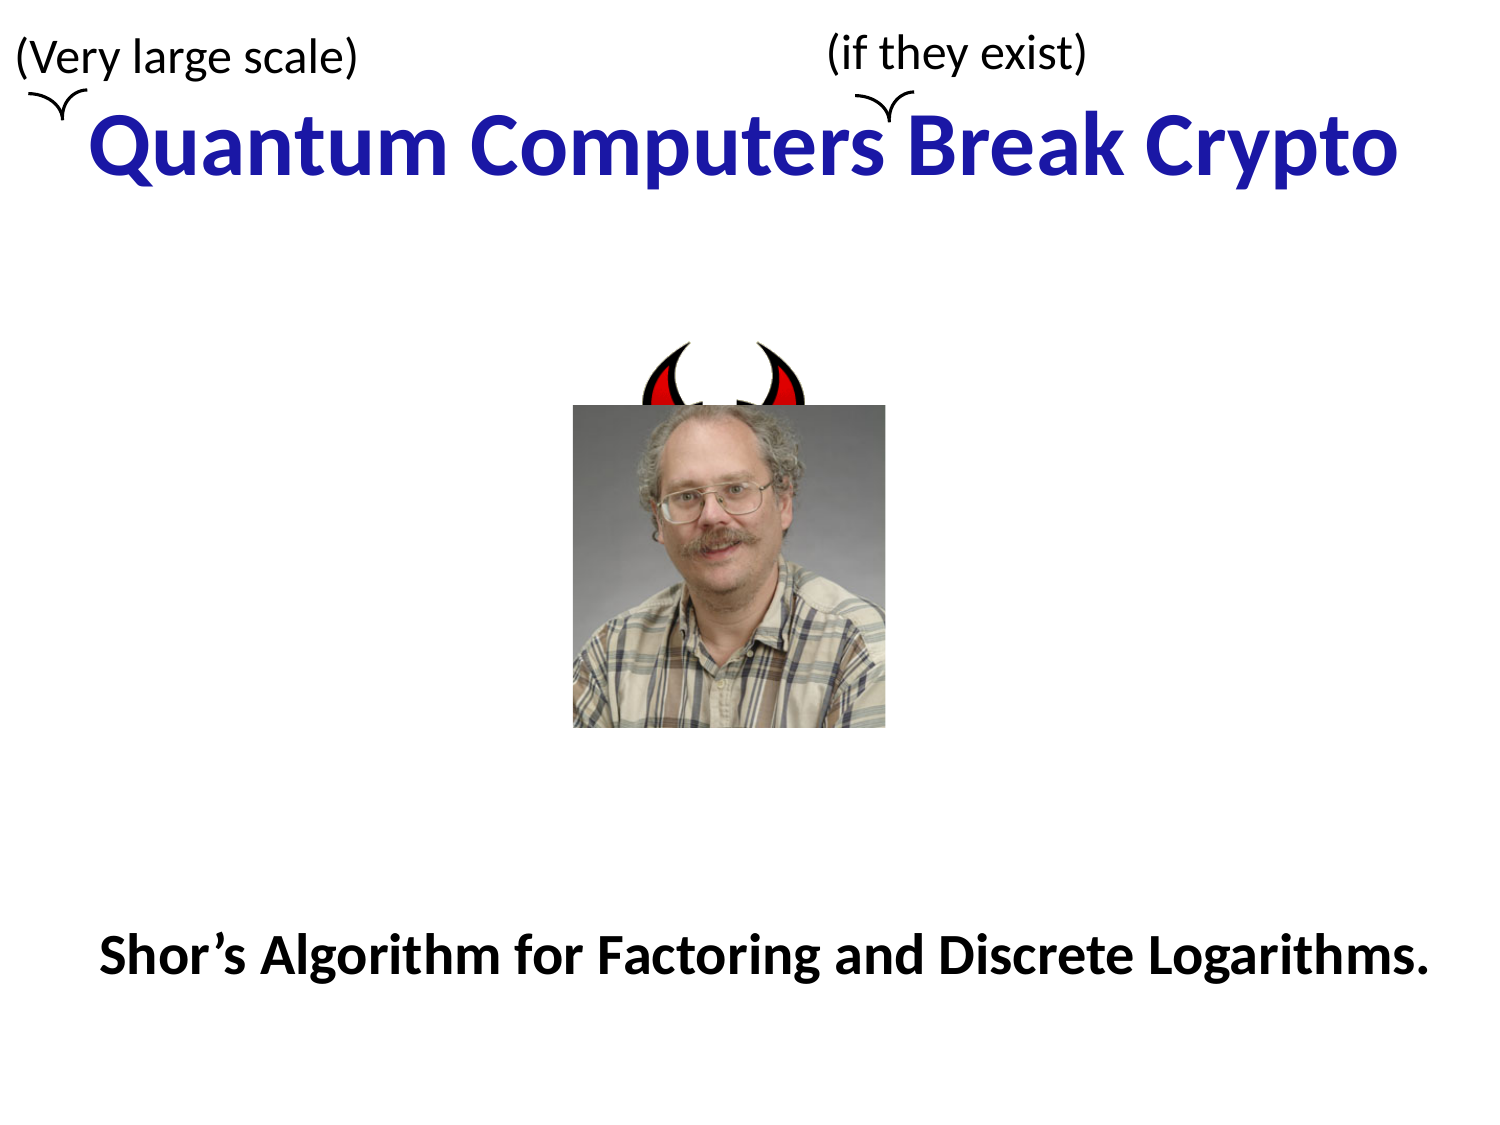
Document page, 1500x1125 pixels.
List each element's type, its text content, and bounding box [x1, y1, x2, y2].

text_box Shor’s Algorithm for Factoring and Discrete Logarithms. [0, 916, 1500, 1000]
text_box (Very large scale) [0, 22, 428, 84]
text_box (if they exist) [796, 19, 1118, 81]
title Quantum Computers Break Crypto [41, 45, 1449, 233]
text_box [560, 288, 886, 728]
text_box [0, 89, 113, 148]
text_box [820, 91, 940, 150]
